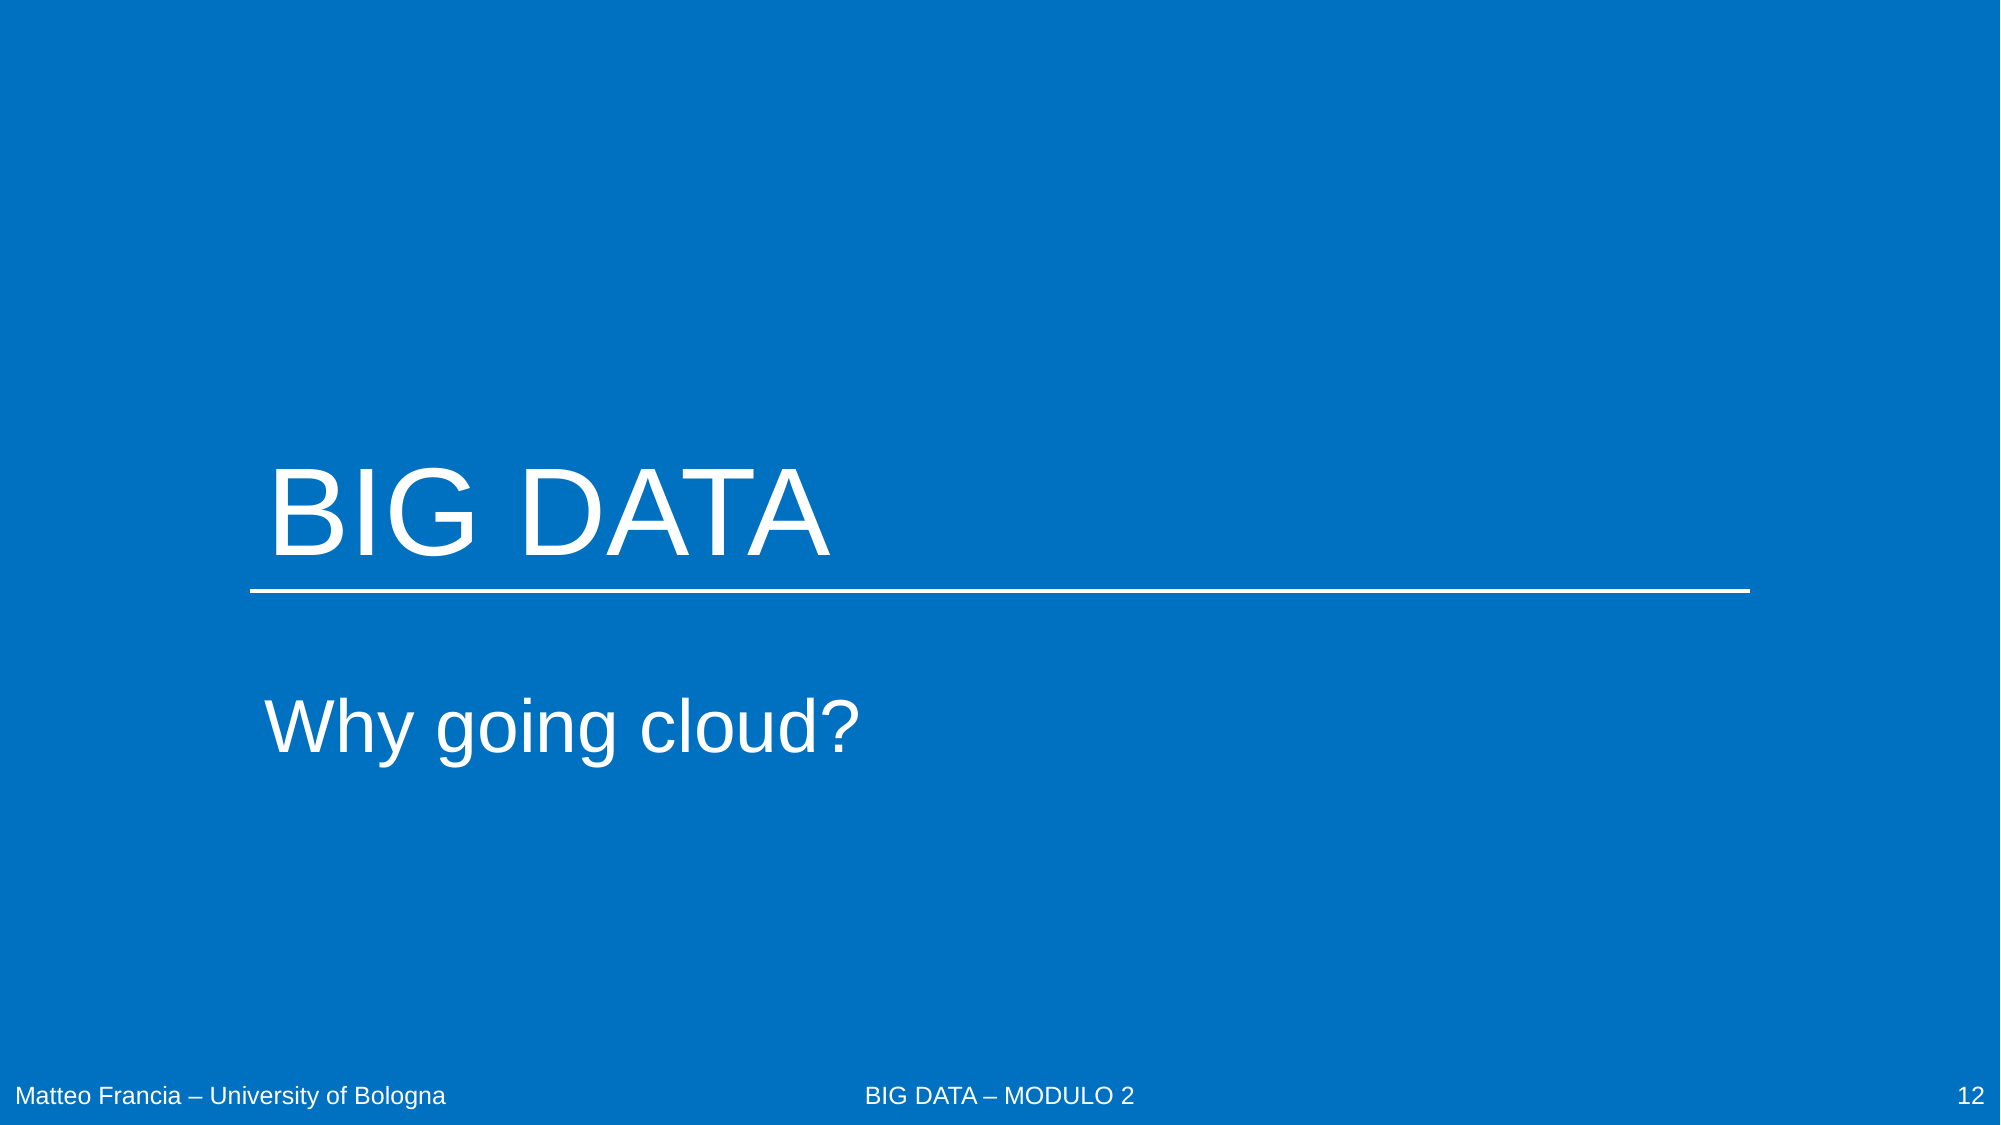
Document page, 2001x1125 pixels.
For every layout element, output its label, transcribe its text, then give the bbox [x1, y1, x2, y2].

title BIG DATA [251, 198, 1752, 590]
subtitle Why going cloud? [249, 592, 1750, 865]
slide_number 12 [1550, 1065, 2000, 1125]
footer Matteo Francia – University of Bologna [0, 1065, 466, 1125]
